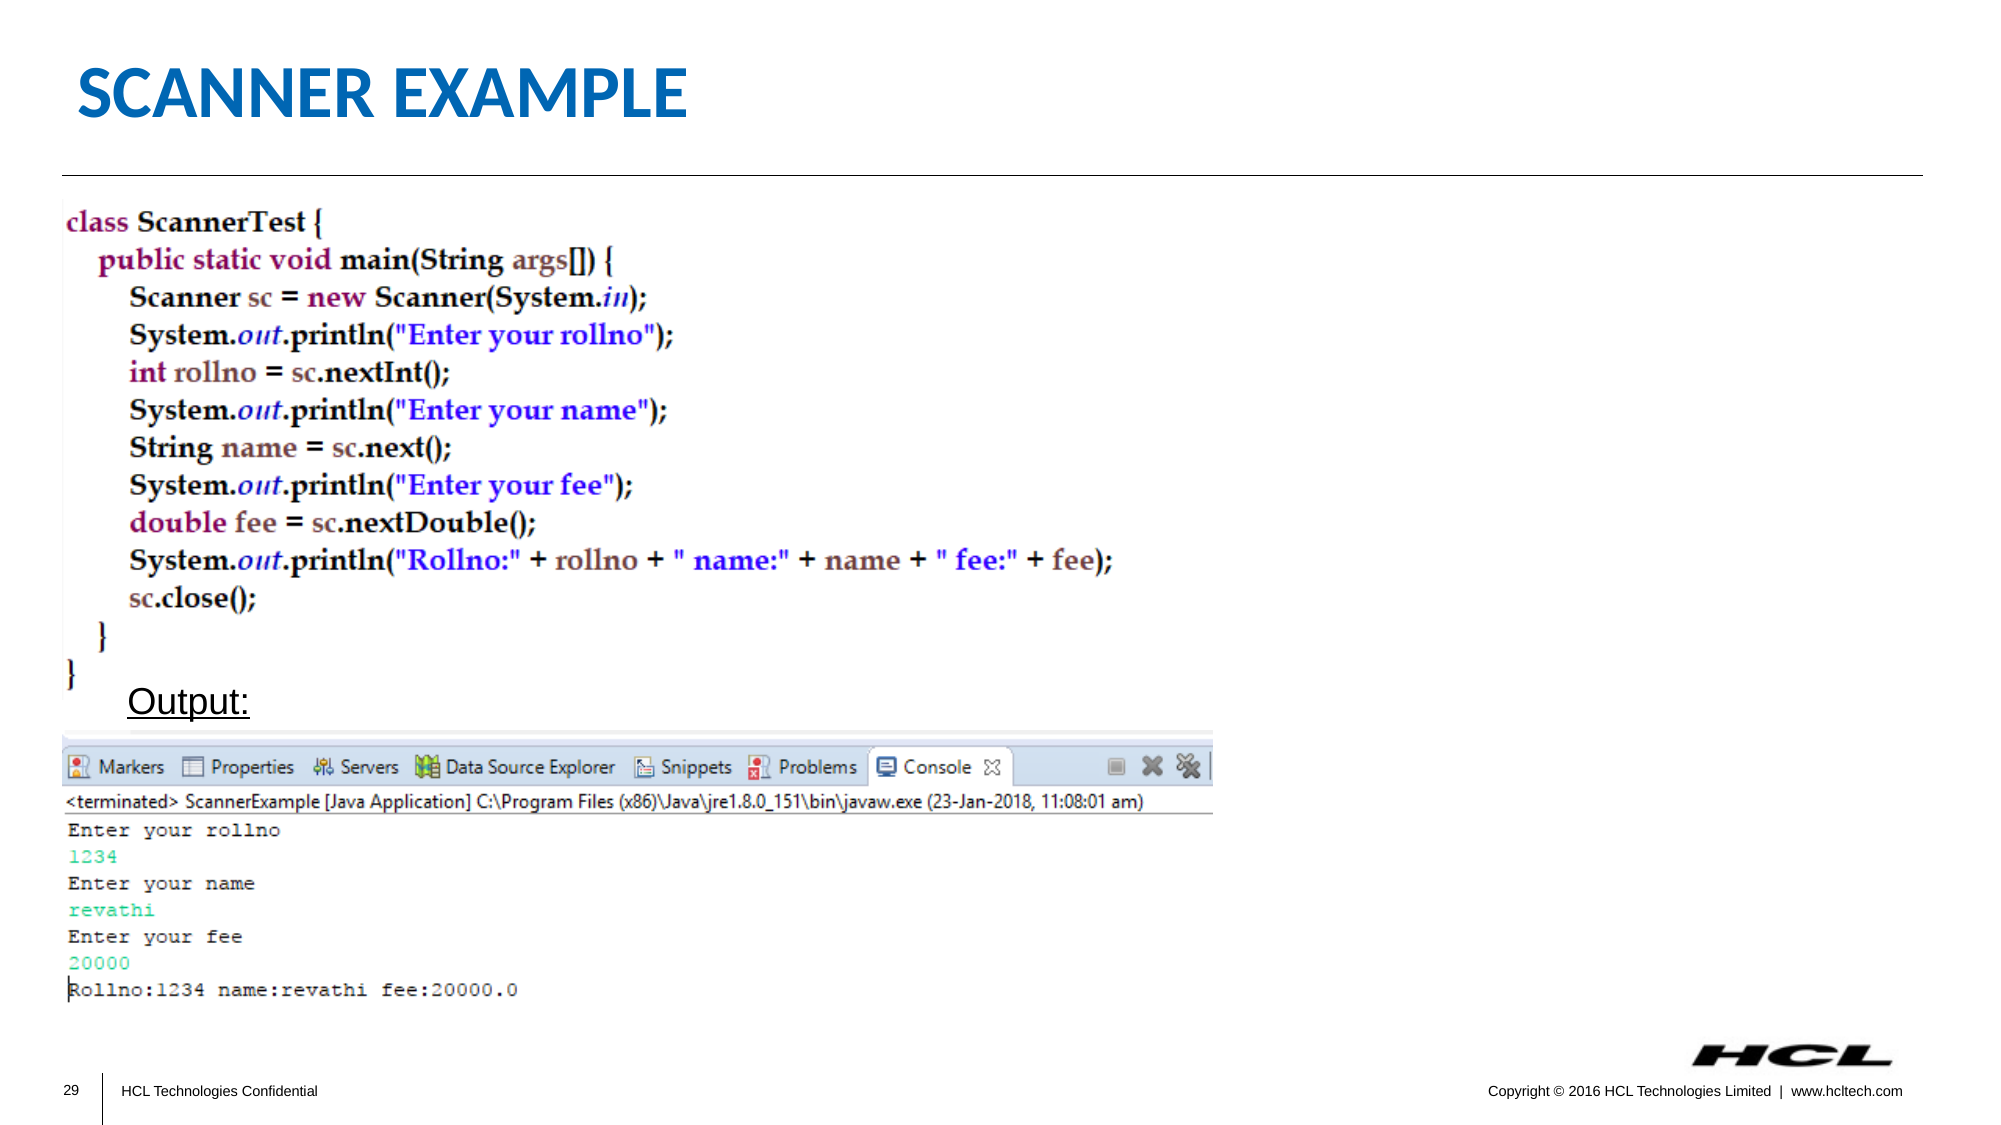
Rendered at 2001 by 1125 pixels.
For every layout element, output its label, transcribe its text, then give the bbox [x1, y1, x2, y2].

text_box Output: [112, 701, 488, 730]
title Scanner Example [62, 42, 1781, 144]
picture [62, 730, 1213, 1073]
picture [1660, 1024, 1924, 1080]
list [62, 199, 1142, 701]
